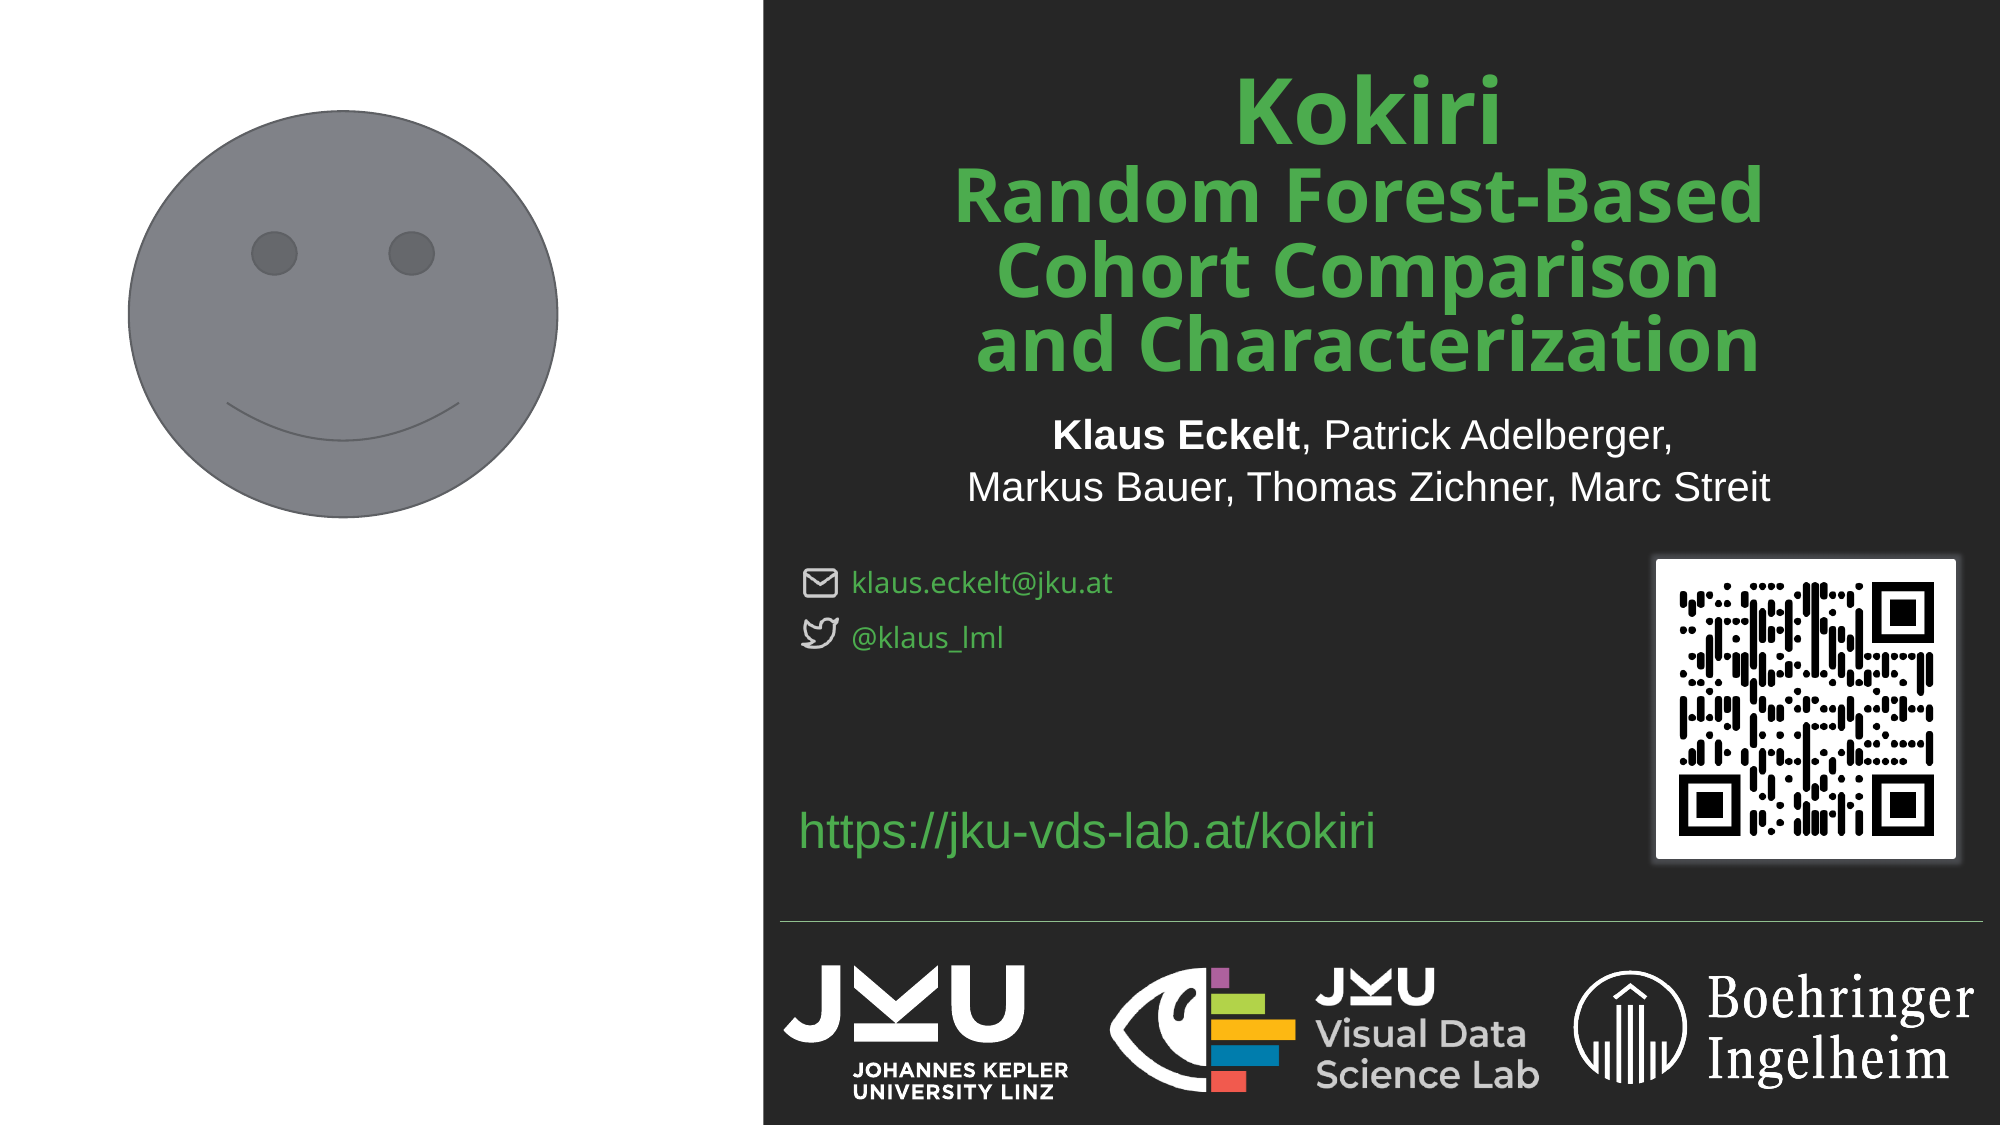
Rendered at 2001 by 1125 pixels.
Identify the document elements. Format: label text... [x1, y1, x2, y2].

title Kokiri Random Forest-Based Cohort Comparison and Characterization [783, 64, 1955, 395]
picture [1661, 564, 1951, 853]
text_box [0, 0, 764, 1125]
text_box https://jku-vds-lab.at/kokiri [783, 788, 1955, 856]
subtitle Klaus Eckelt, Patrick Adelberger, Markus Bauer, Thomas Zichner, Marc Streit [783, 397, 1955, 518]
text_box [127, 110, 559, 519]
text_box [801, 563, 1179, 655]
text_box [779, 960, 1984, 1102]
